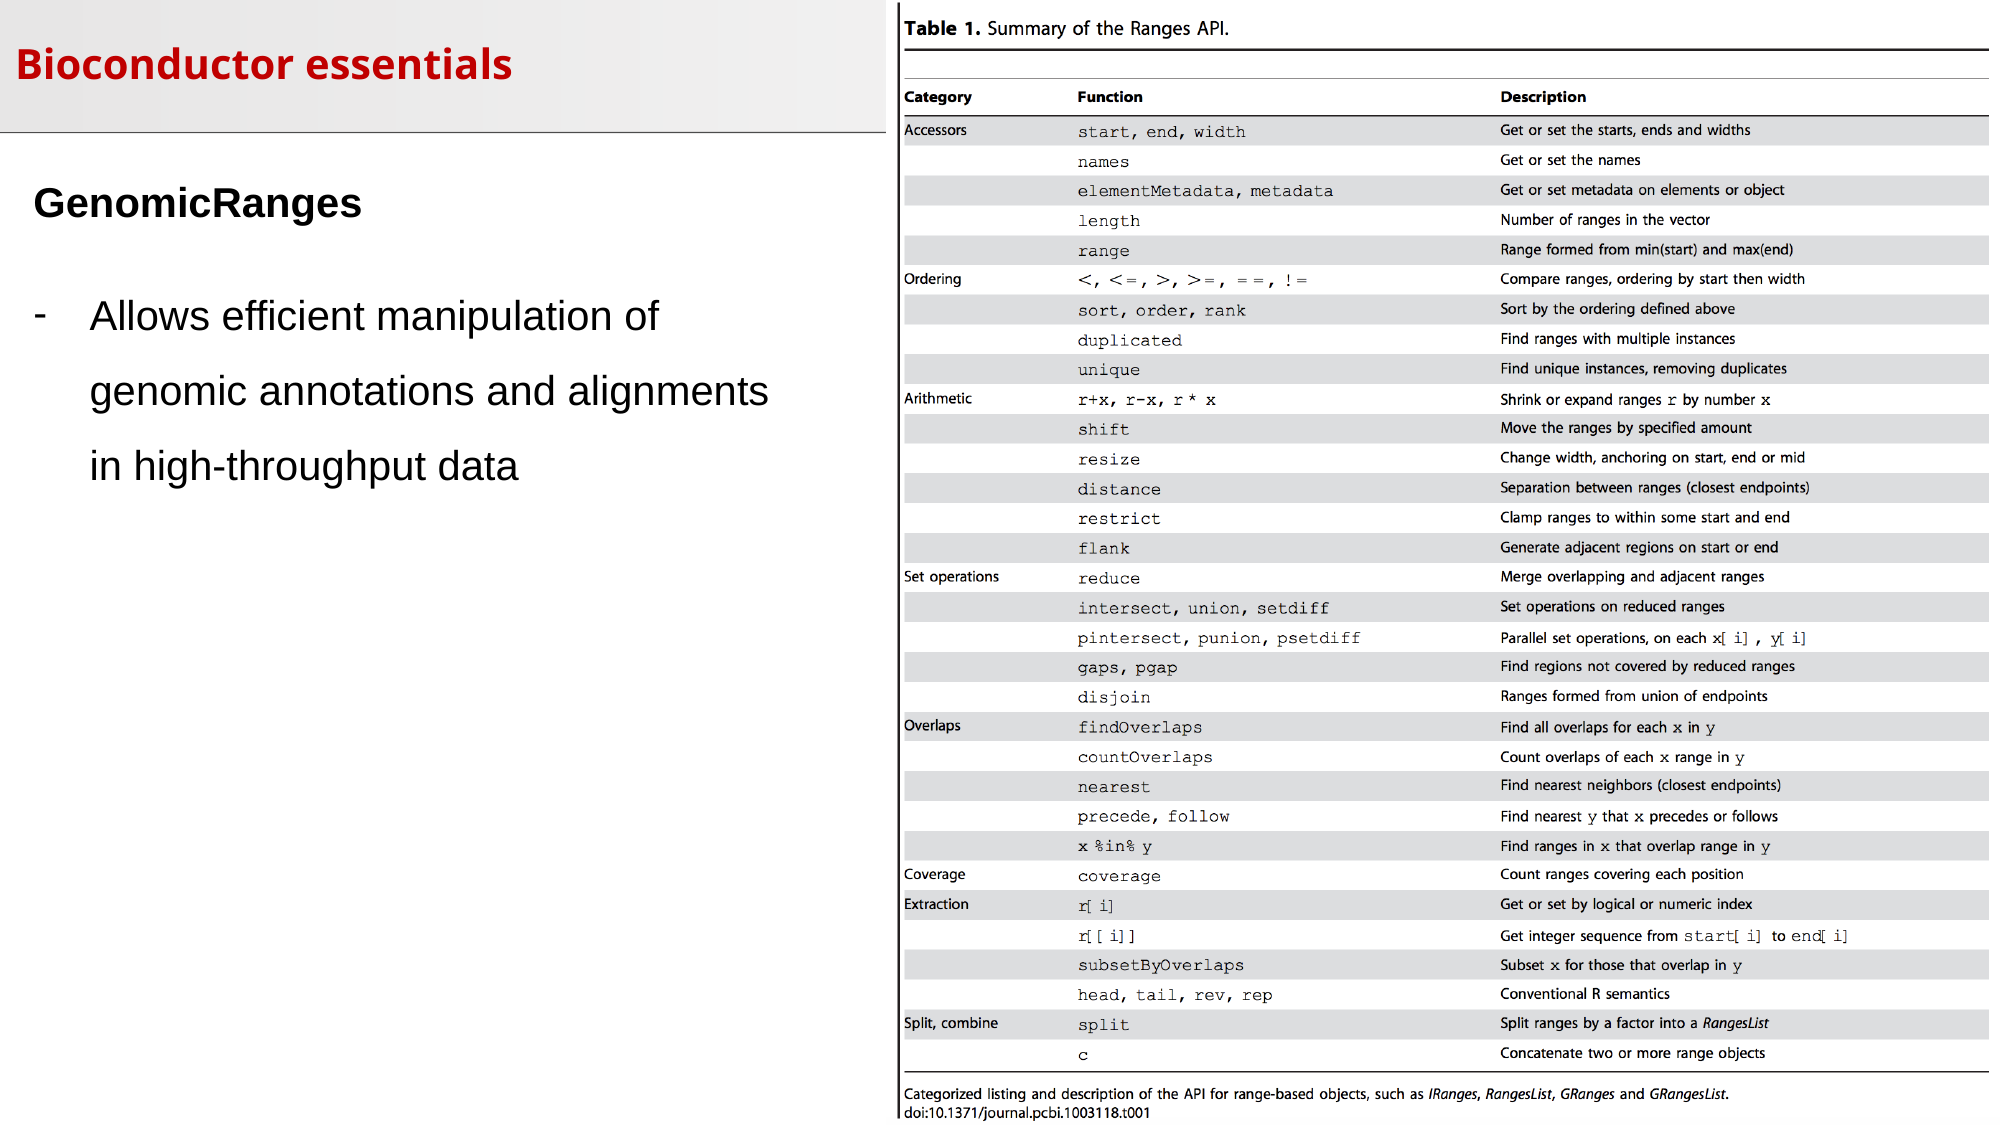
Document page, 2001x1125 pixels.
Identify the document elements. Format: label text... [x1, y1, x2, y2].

list GenomicRanges Allows efficient manipulation of genomic annotations and alignments in high-throughput data [18, 143, 817, 1049]
title Bioconductor essentials [0, 0, 886, 132]
picture [886, 0, 2000, 1125]
